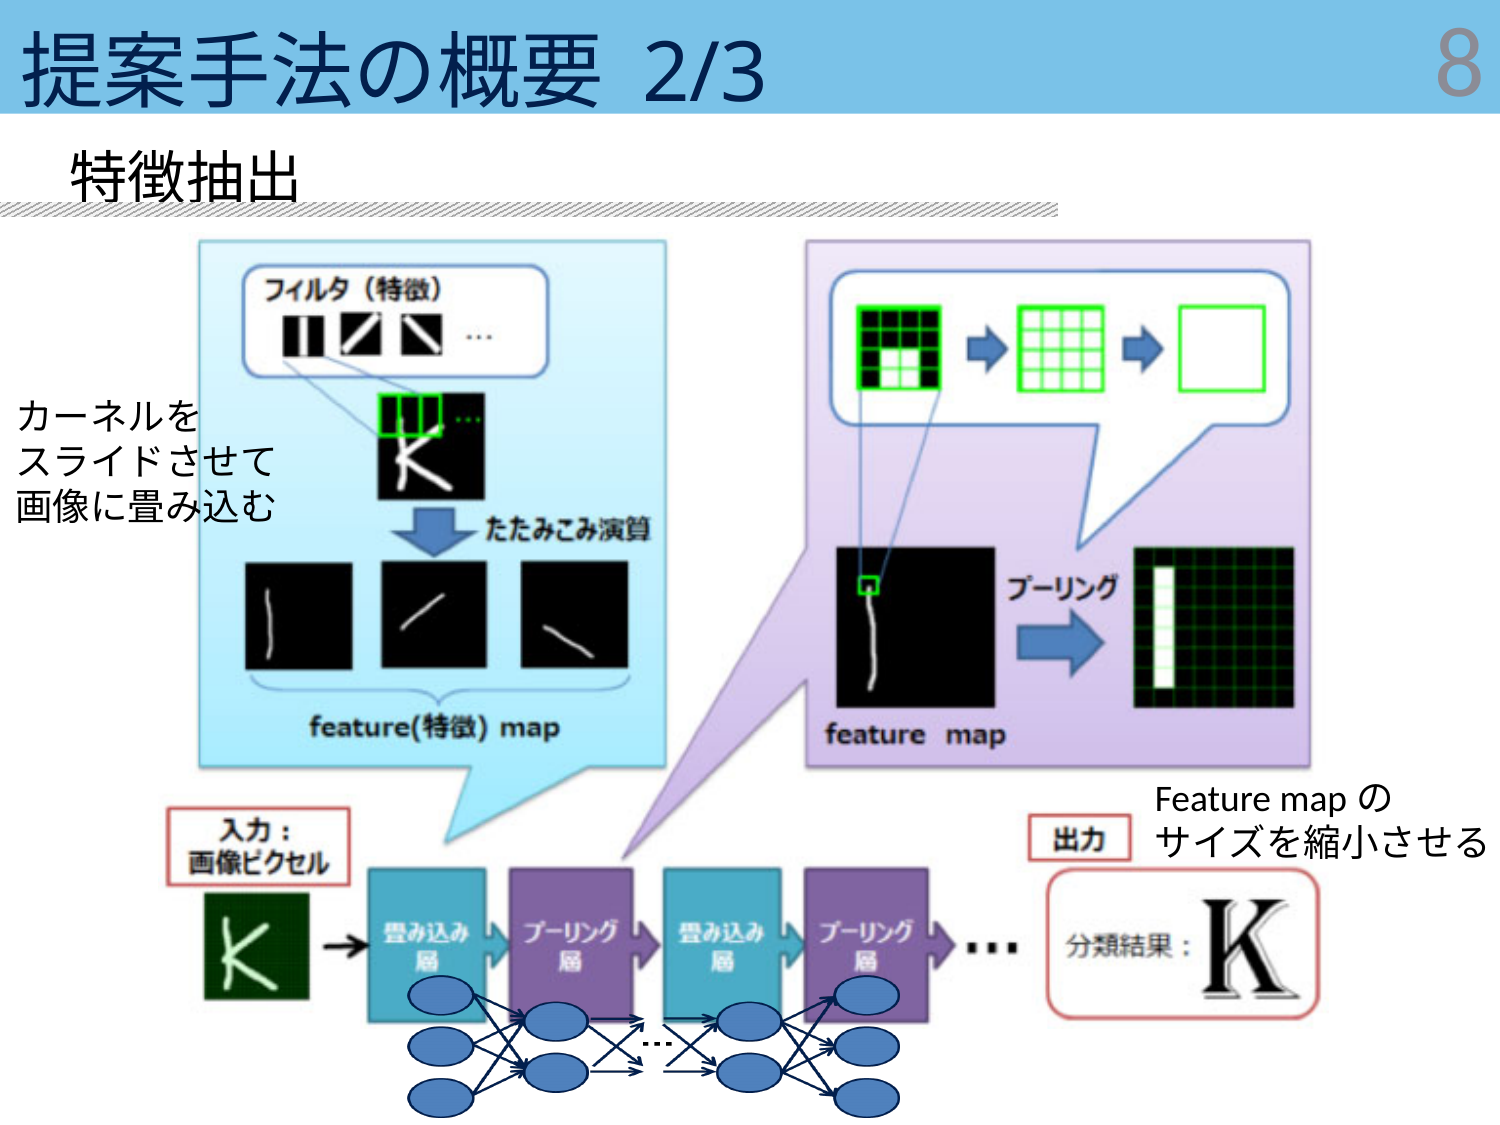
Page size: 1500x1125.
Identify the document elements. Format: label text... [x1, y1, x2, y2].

slide_number 8 [1149, 26, 1500, 87]
picture [0, 201, 1058, 217]
title 提案手法の概要 2/3 [5, 11, 1331, 126]
text_box カーネルを スライドさせて 画像に畳み込む [0, 385, 153, 535]
text_box 特徴抽出 [54, 134, 376, 200]
picture [158, 232, 1329, 1118]
text_box Feature mapの サイズを縮小させる [1333, 766, 1500, 871]
